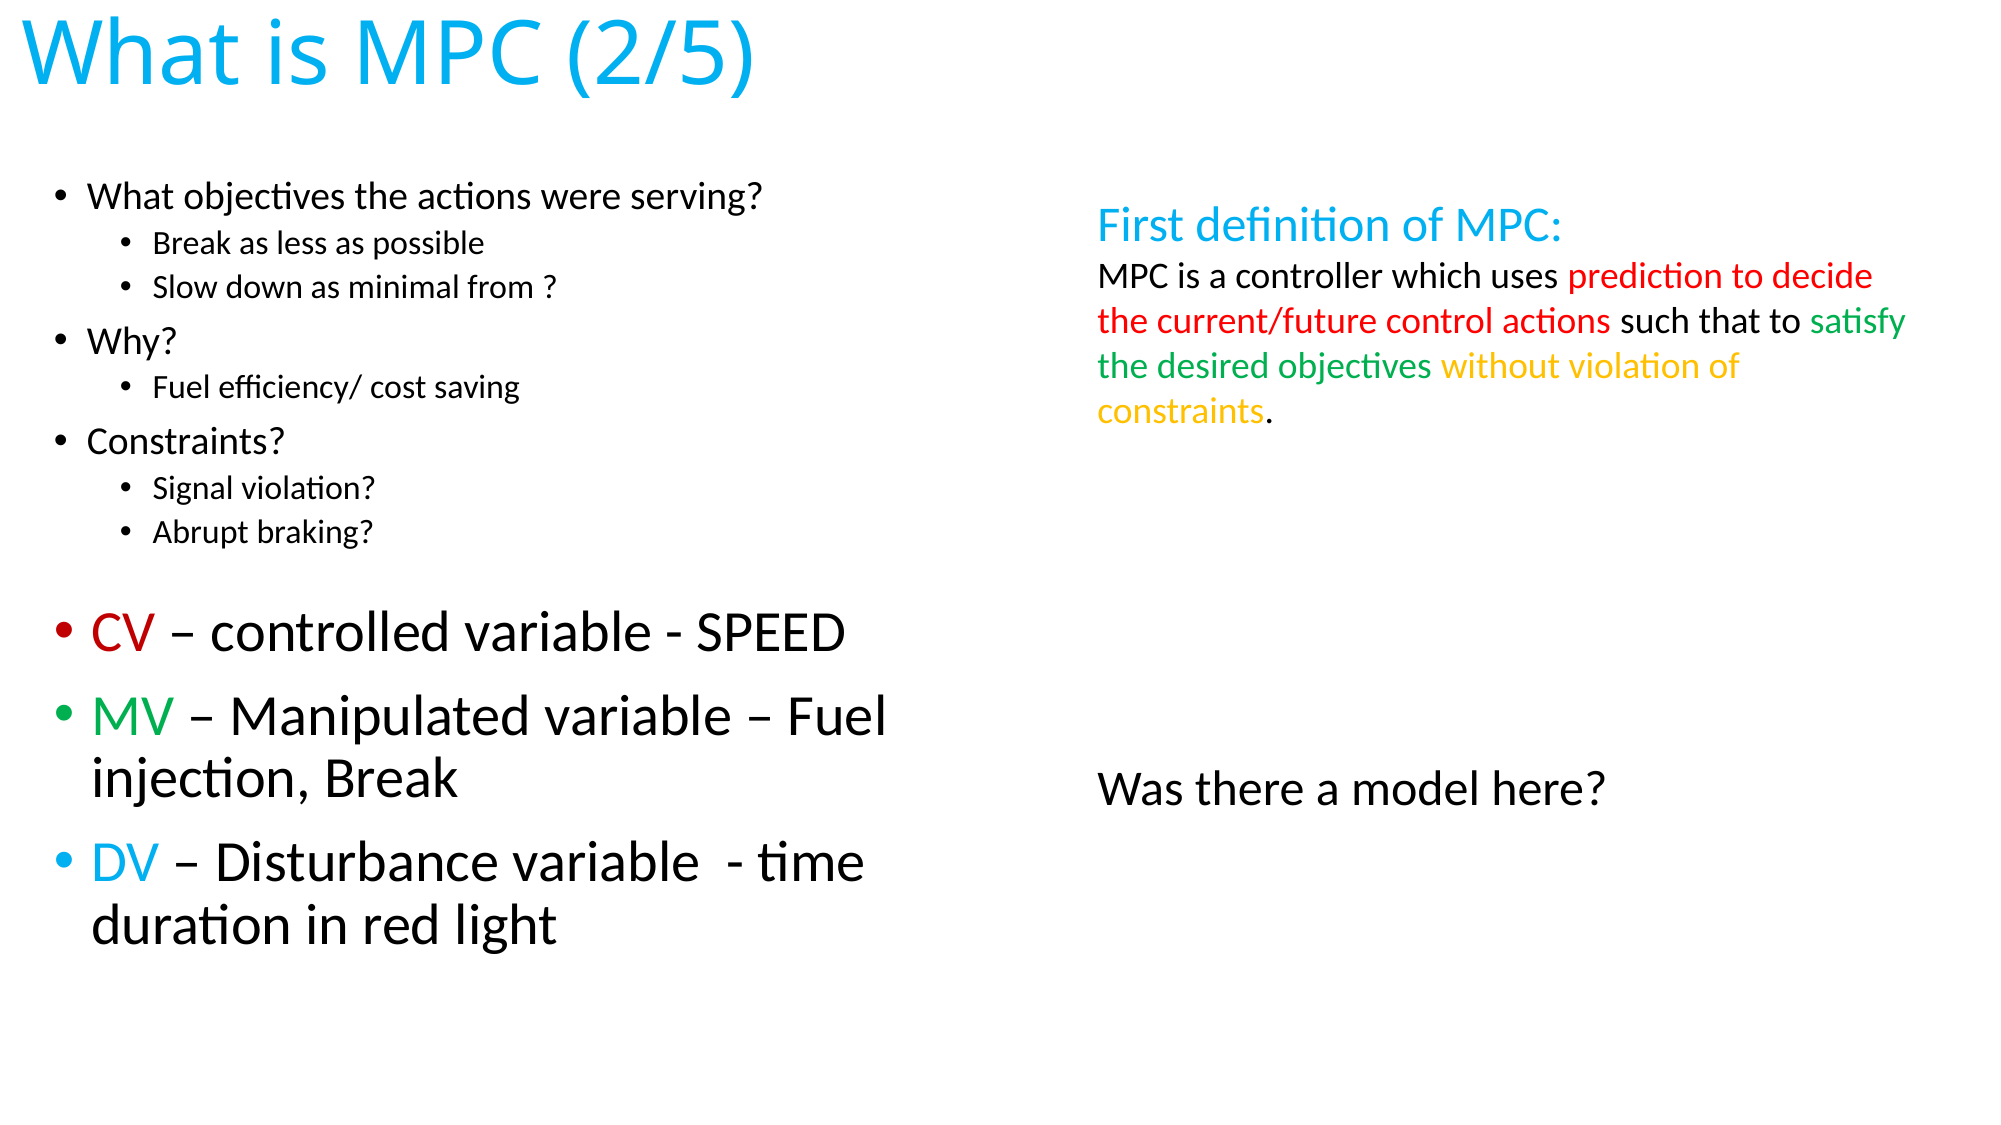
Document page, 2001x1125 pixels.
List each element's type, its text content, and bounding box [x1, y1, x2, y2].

text_box MPC is a controller which uses prediction to decide the current/future control actions such that to satisfy the desired objectives without violation of constraints. [1082, 244, 1924, 439]
text_box CV – controlled variable - SPEED MV – Manipulated variable – Fuel injection, Break DV – Disturbance variable - time duration in red light [39, 593, 964, 988]
text_box Was there a model here? [1082, 747, 1647, 823]
list What objectives the actions were serving? Break as less as possible Slow down as minimal from ? Why? Fuel efficiency/ cost saving Constraints? Signal violation? Abrupt braking? [39, 168, 964, 563]
text_box First definition of MPC: [1082, 183, 1684, 259]
title What is MPC (2/5) [6, 0, 1427, 112]
